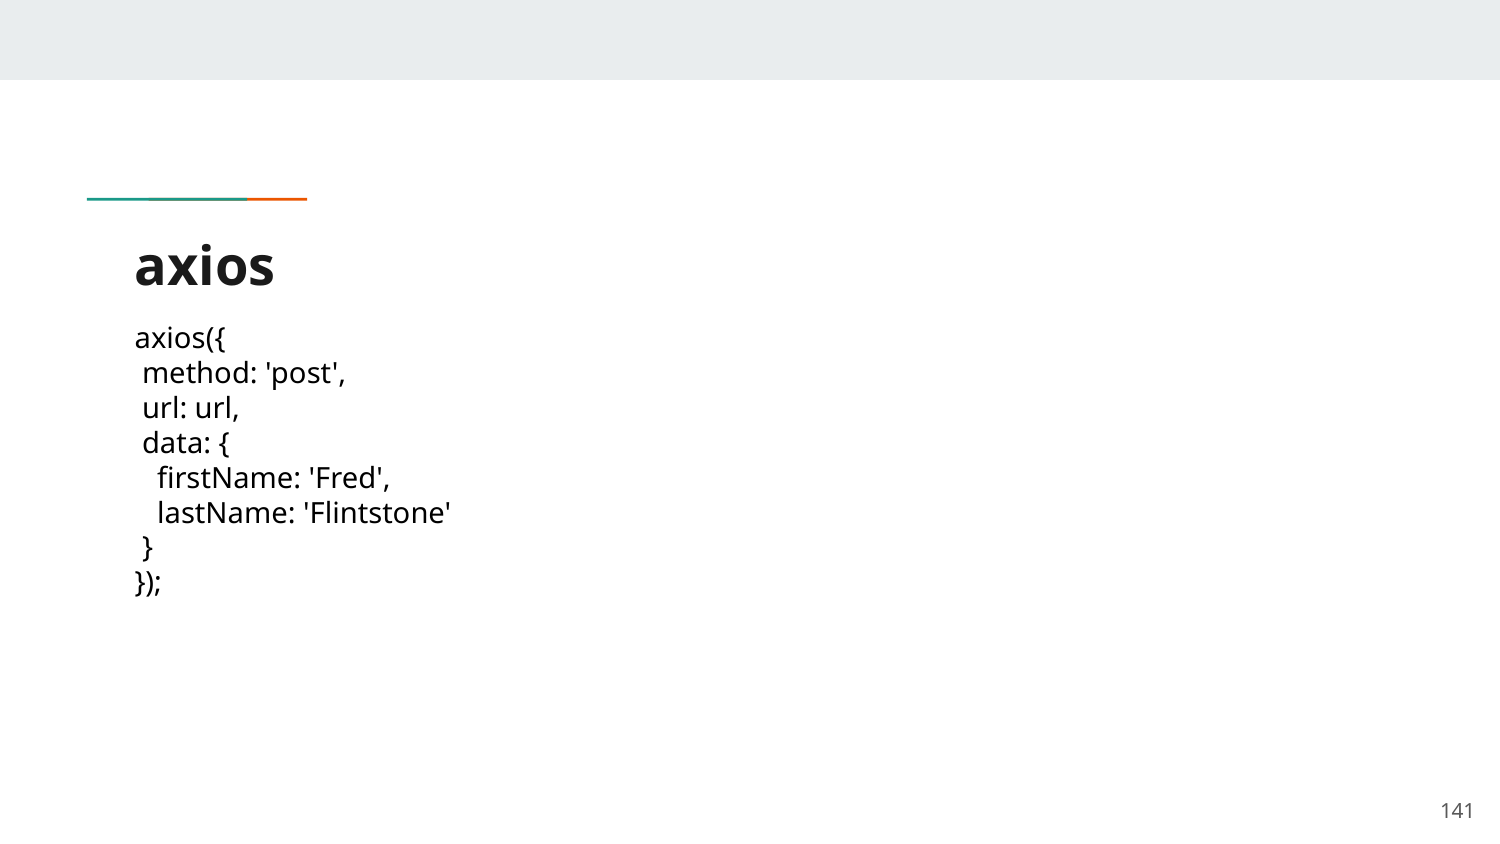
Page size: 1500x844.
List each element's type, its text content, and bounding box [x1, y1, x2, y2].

slide_number ‹#› [1400, 779, 1491, 844]
text_box axios({ method: 'post', url: url, data: { firstName: 'Fred', lastName: 'Flintstone' } }); [119, 304, 1051, 649]
title axios [119, 216, 1381, 305]
